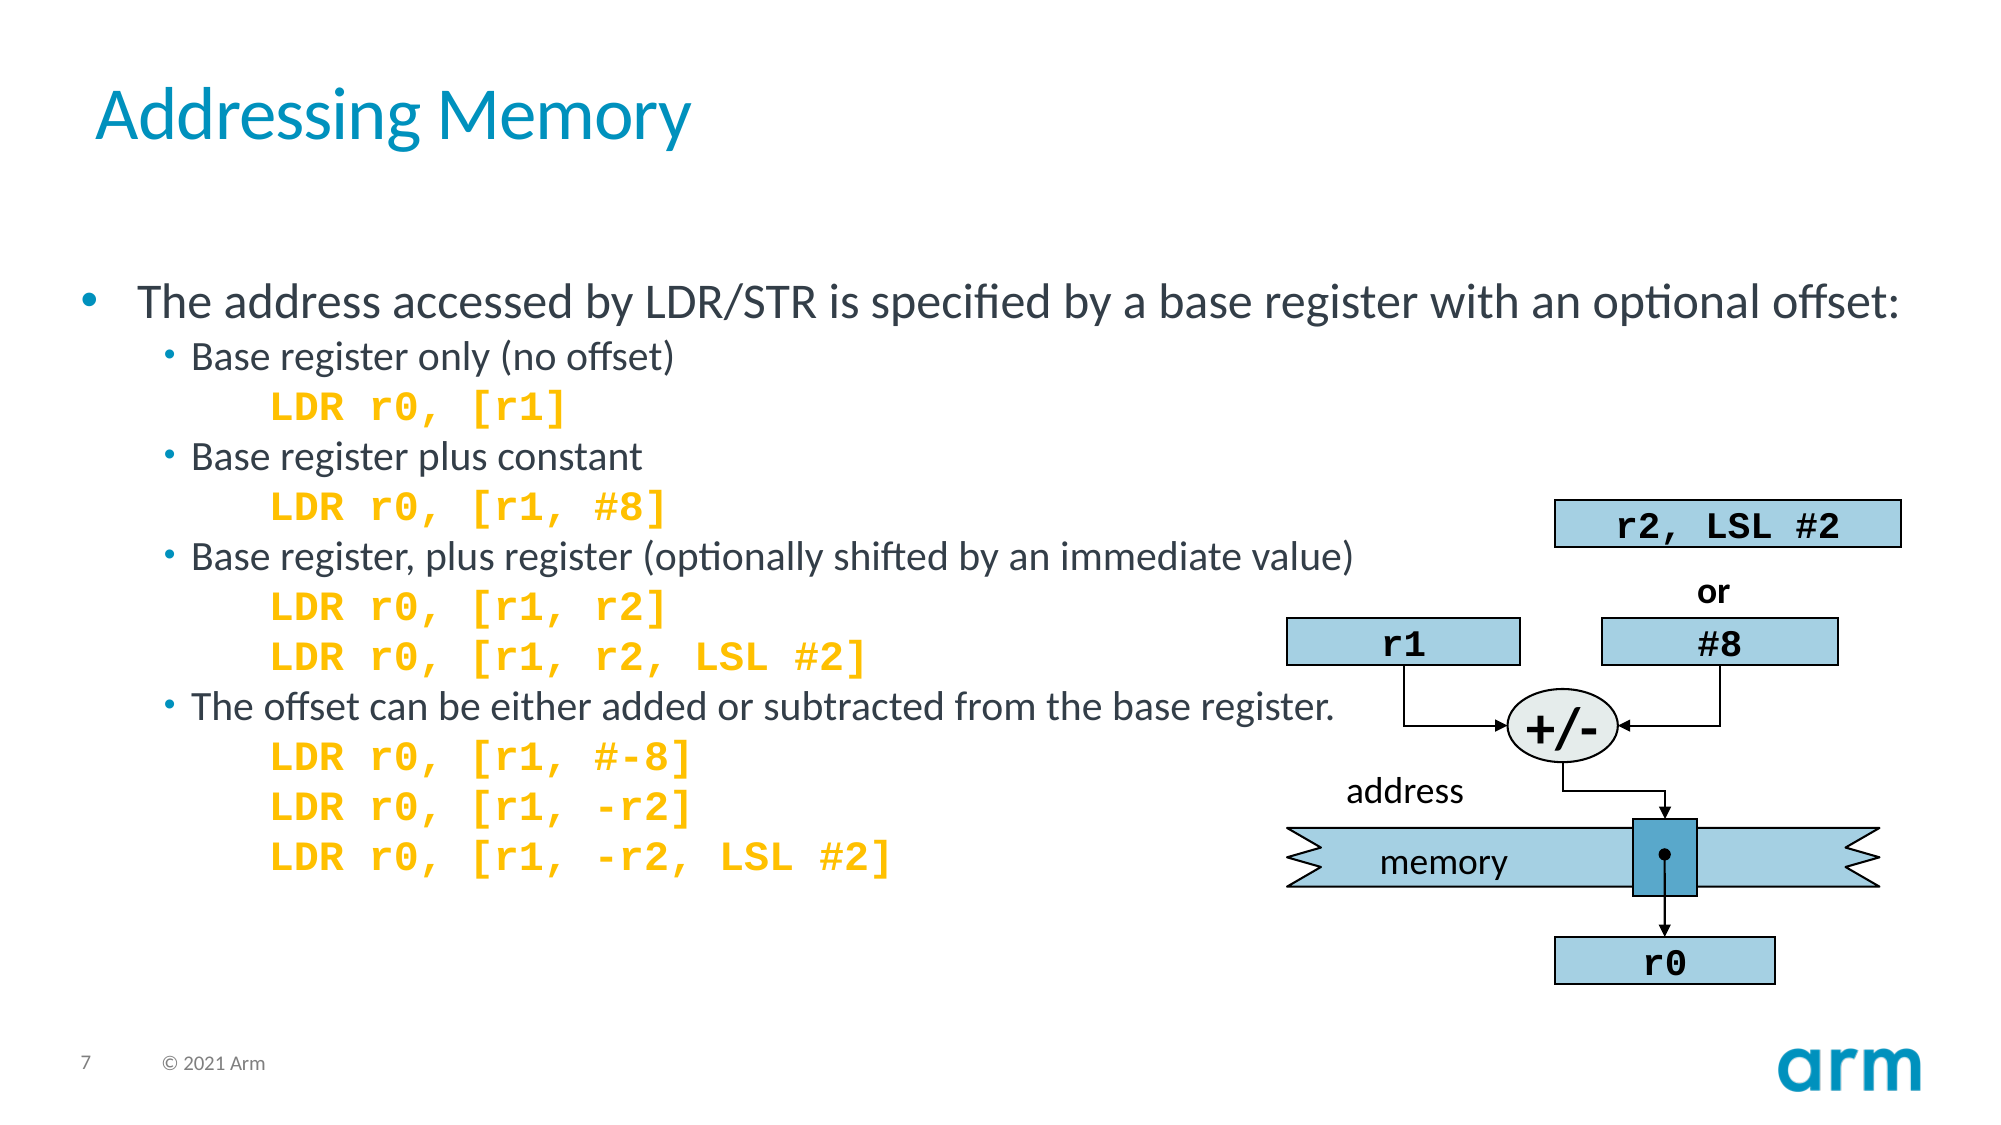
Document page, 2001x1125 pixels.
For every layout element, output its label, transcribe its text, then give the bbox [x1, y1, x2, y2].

list The address accessed by LDR/STR is specified by a base register with an optional offset: Base register only (no offset) LDR r0, [r1] Base register plus constant LDR r0, [r1, #8] Base register, plus register (optionally shifted by an immediate value) LDR r0, [r1, r2] LDR r0, [r1, r2, LSL #2] The offset can be either added or subtracted from the base register. LDR r0, [r1, #-8] LDR r0, [r1, -r2] LDR r0, [r1, -r2, LSL #2] [80, 268, 1915, 940]
title Addressing Memory [78, 78, 1922, 186]
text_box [1287, 499, 1902, 985]
picture [1777, 1047, 1922, 1093]
